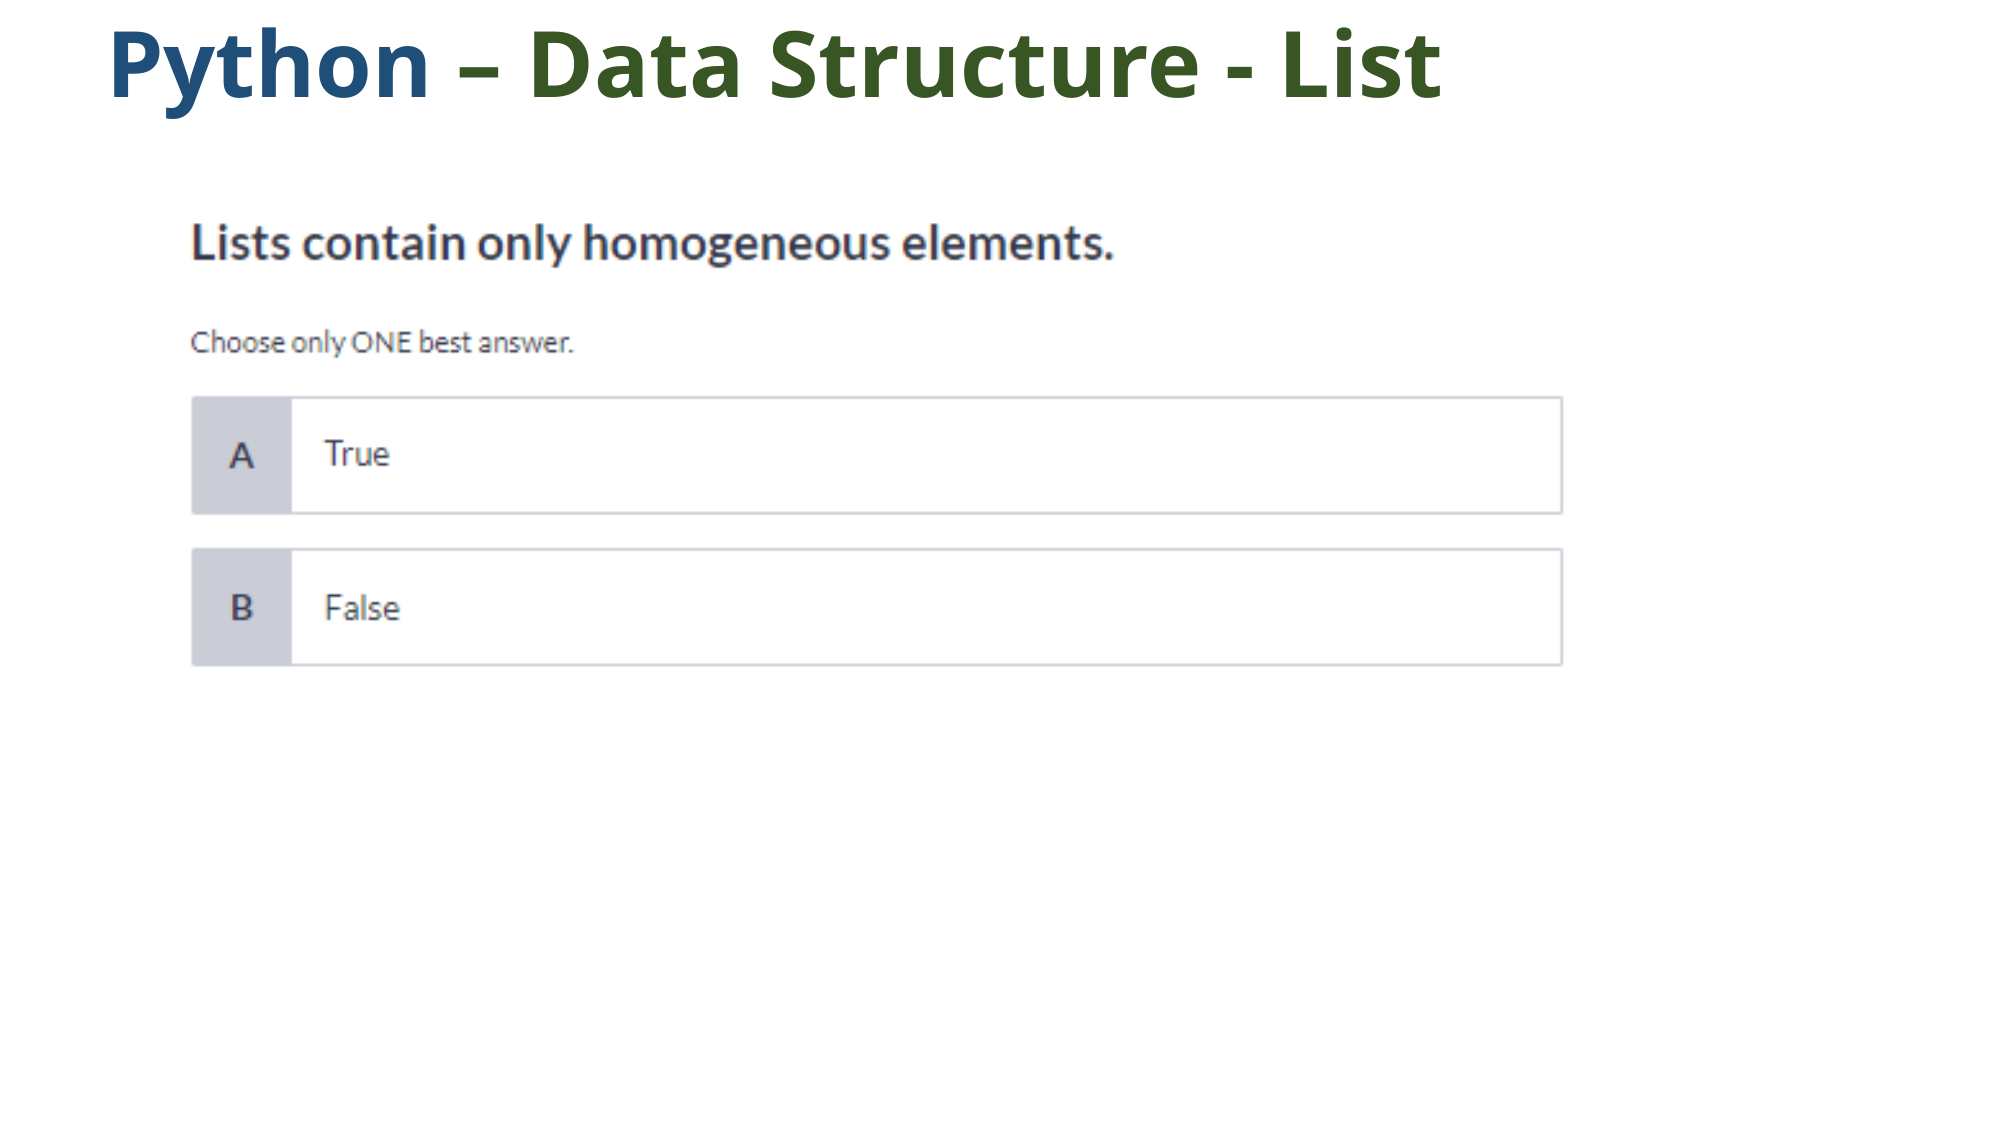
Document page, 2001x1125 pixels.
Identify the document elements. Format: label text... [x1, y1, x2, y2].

text_box Python – Data Structure - List [91, 16, 1979, 119]
picture [176, 204, 1587, 680]
